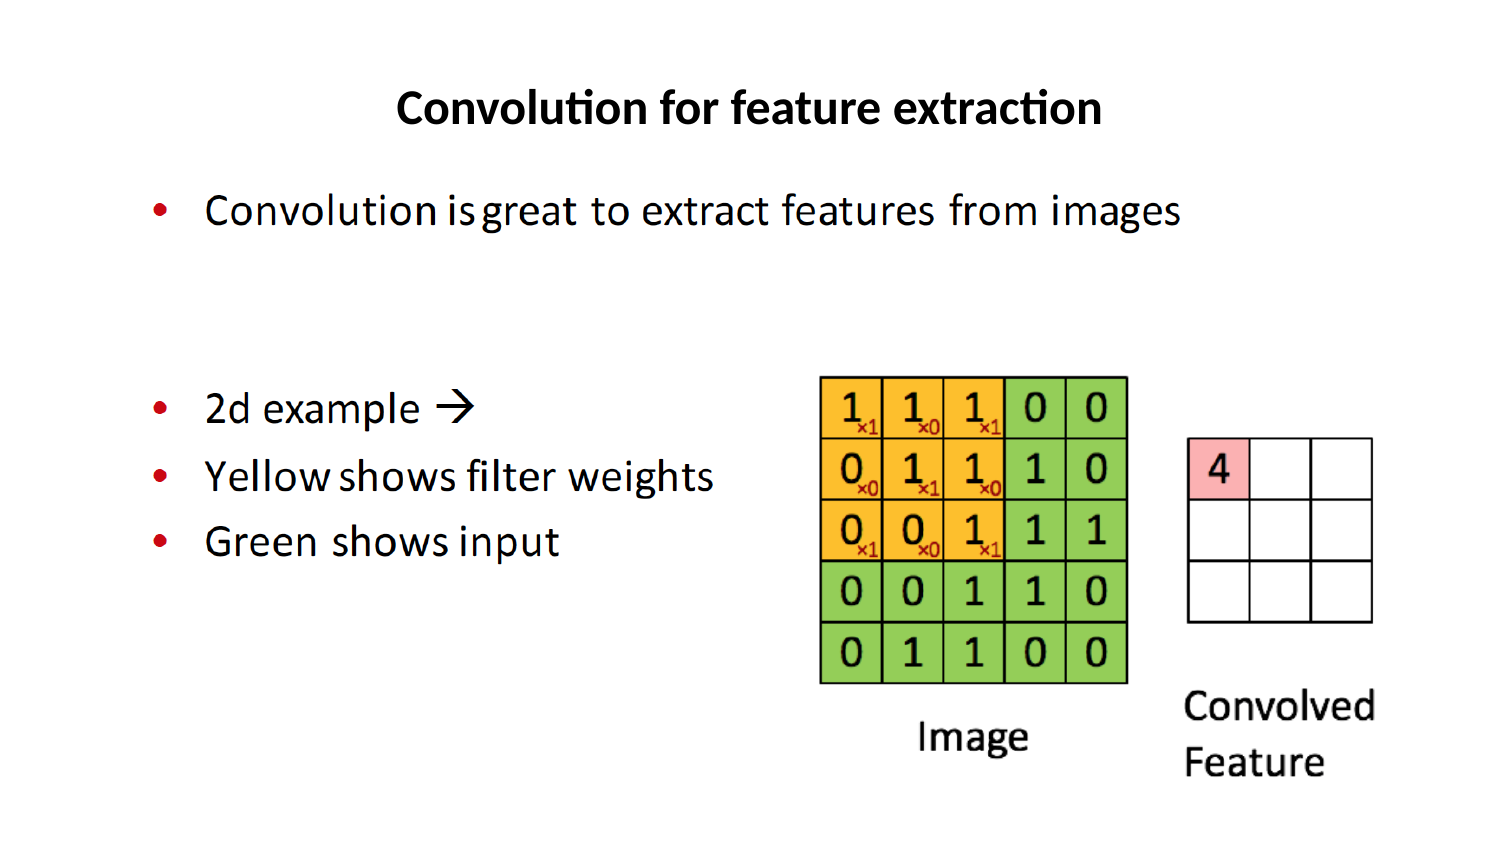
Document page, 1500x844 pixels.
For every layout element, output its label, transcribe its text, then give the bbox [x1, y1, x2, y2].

picture [115, 147, 1426, 790]
title Convolution for feature extraction [75, 33, 1425, 175]
